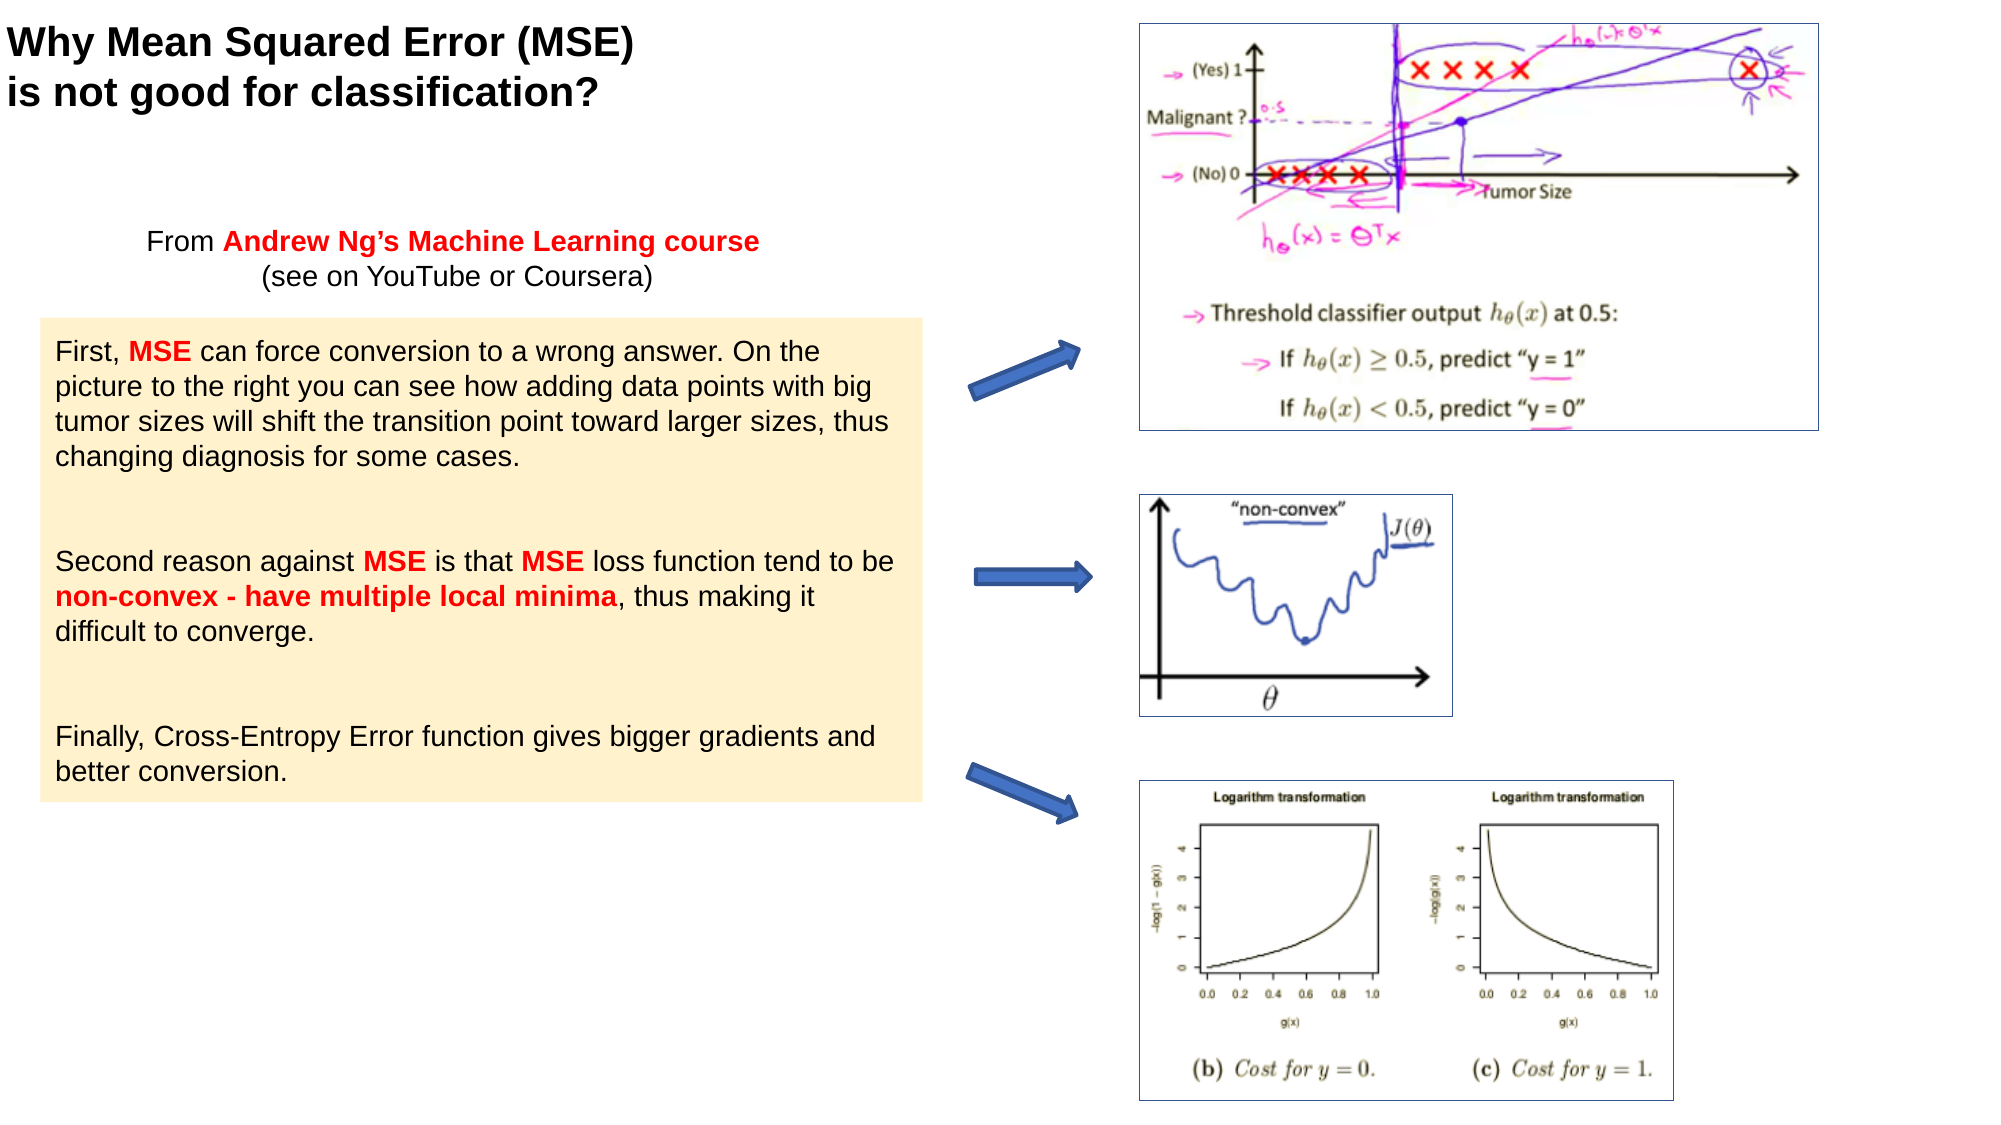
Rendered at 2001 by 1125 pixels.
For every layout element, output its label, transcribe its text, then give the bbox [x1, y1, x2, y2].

picture [1139, 23, 1820, 431]
text_box First, MSE can force conversion to a wrong answer. On the picture to the right you can see how adding data points with big tumor sizes will shift the transition point toward larger sizes, thus changing diagnosis for some cases. Second reason against MSE is that MSE loss function tend to be non-convex - have multiple local minima, thus making it difficult to converge. Finally, Cross-Entropy Error function gives bigger gradients and better conversion. [40, 317, 923, 803]
text_box Why Mean Squared Error (MSE) is not good for classification? [0, 0, 736, 130]
text_box From Andrew Ng’s Machine Learning course (see on YouTube or Coursera) [130, 207, 785, 308]
text_box [965, 762, 1079, 825]
text_box [967, 339, 1081, 402]
picture [1139, 494, 1453, 717]
text_box [973, 560, 1093, 594]
picture [1139, 779, 1674, 1101]
